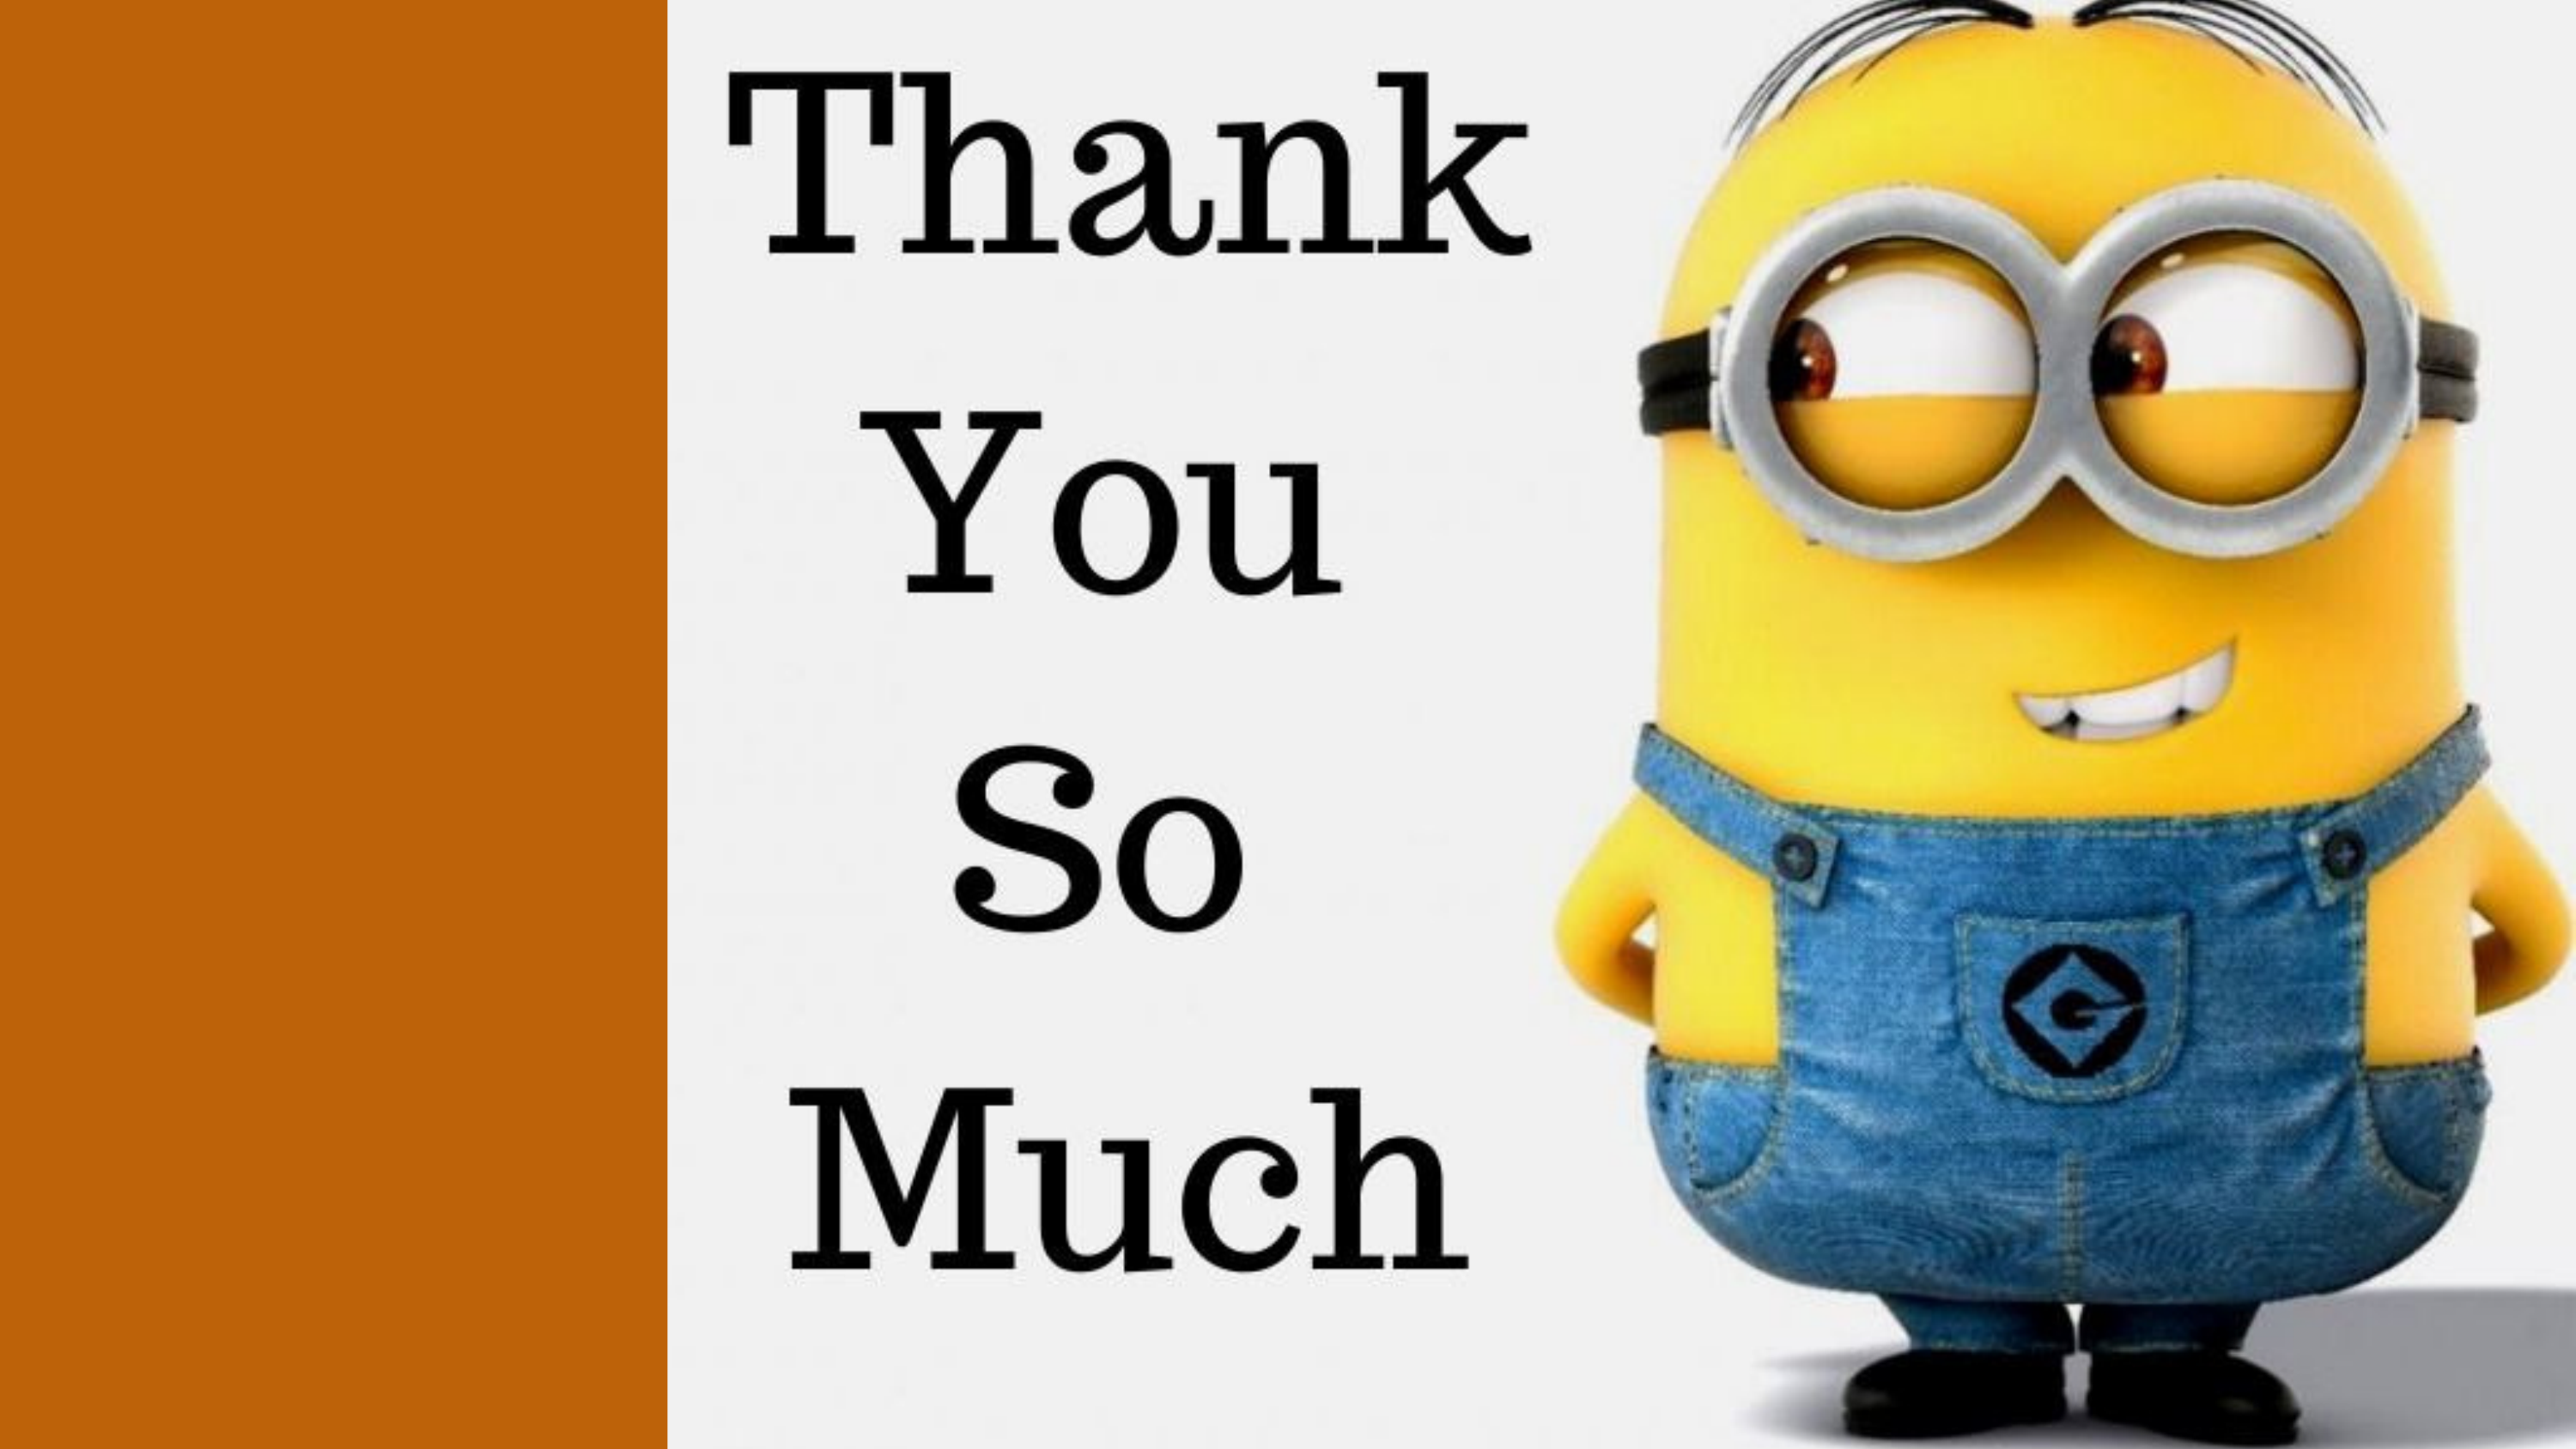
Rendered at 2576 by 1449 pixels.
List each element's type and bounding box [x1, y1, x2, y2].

text_box [667, 0, 2576, 1449]
